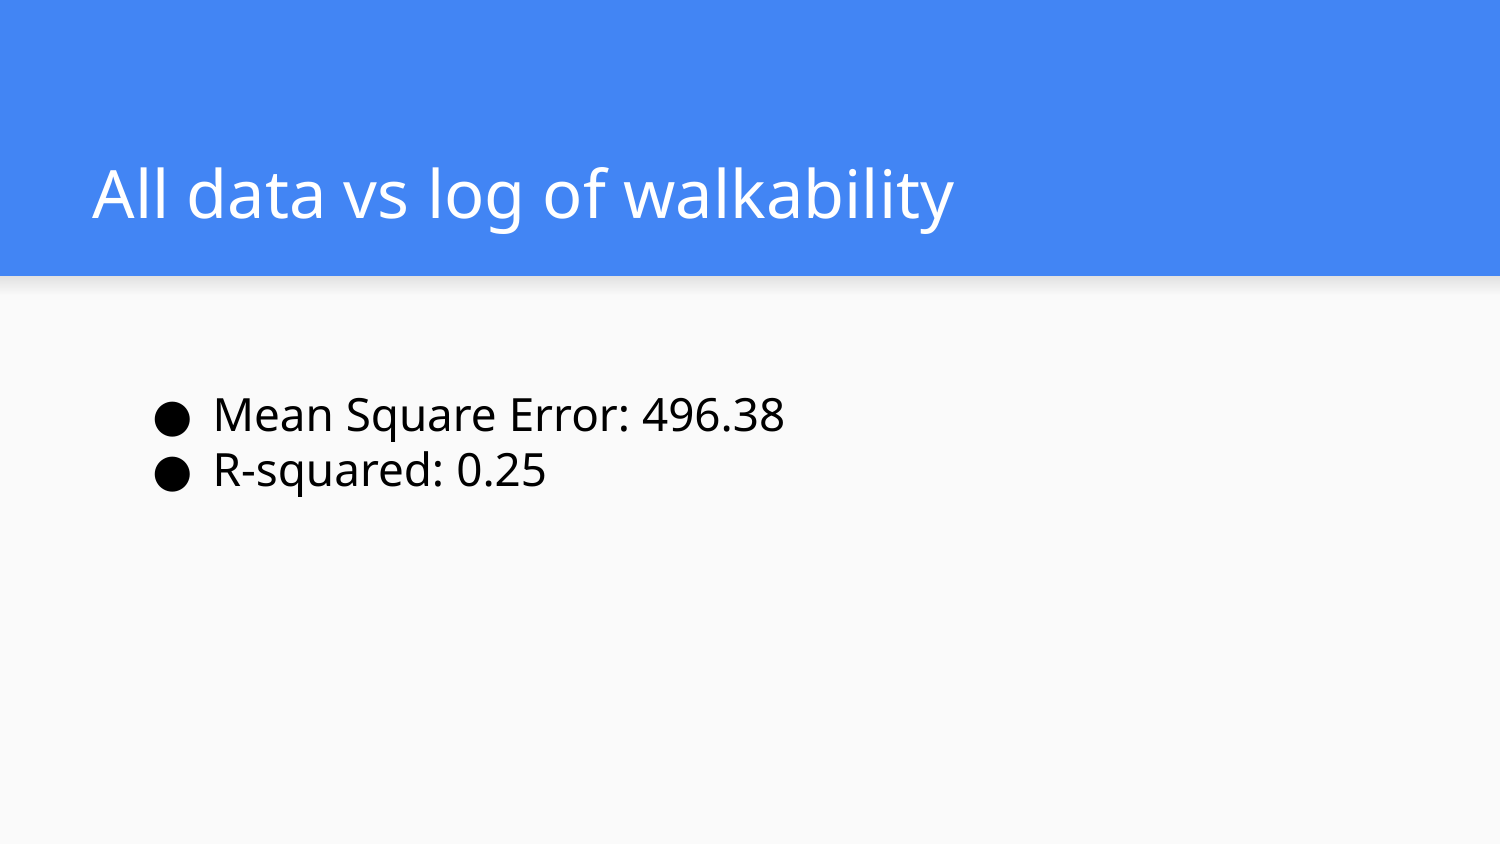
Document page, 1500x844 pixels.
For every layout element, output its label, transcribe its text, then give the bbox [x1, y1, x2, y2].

text_box Mean Square Error: 496.38 R-squared: 0.25 [122, 370, 868, 521]
title All data vs log of walkability [77, 121, 1427, 248]
